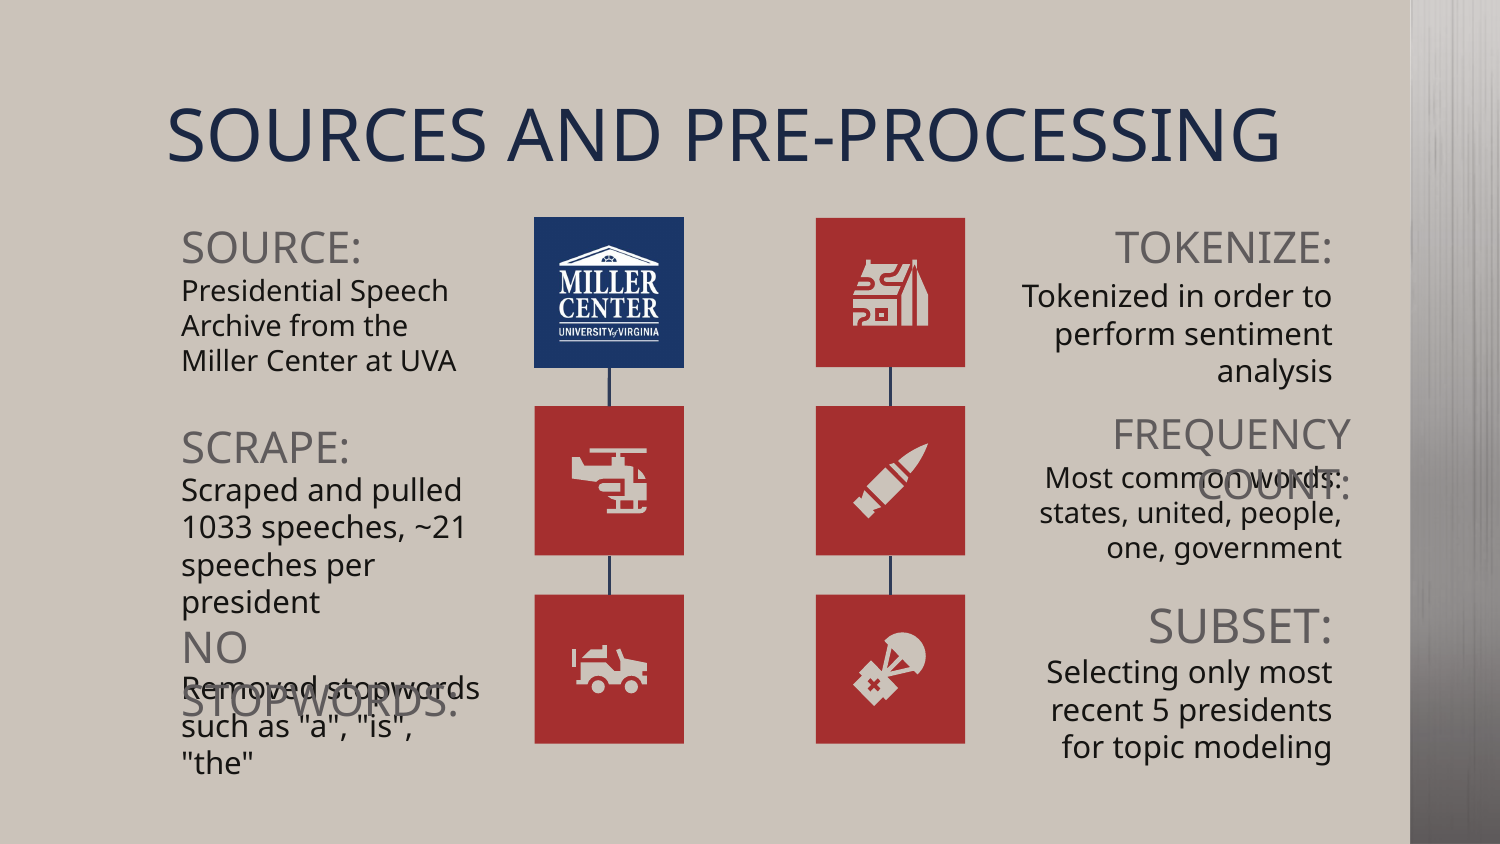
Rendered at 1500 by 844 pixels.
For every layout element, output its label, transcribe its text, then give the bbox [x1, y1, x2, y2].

text_box Selecting only most recent 5 presidents for topic modeling [1006, 659, 1349, 726]
text_box SUBSET: [1006, 596, 1349, 659]
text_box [852, 443, 929, 519]
text_box Most common words: states, united, people, one, government [1015, 458, 1358, 532]
text_box [534, 594, 684, 744]
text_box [852, 259, 929, 326]
text_box [853, 632, 926, 707]
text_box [571, 448, 648, 514]
picture [534, 217, 685, 368]
text_box [815, 406, 966, 556]
text_box Removed stopwords such as "a", "is", "the" [166, 683, 508, 742]
text_box FREQUENCY COUNT: [1024, 407, 1367, 471]
text_box Scraped and pulled 1033 speeches, ~21 speeches per president [166, 483, 508, 544]
text_box [815, 217, 966, 368]
text_box [815, 594, 966, 744]
text_box SCRAPE: [166, 419, 508, 483]
text_box NO STOPWORDS: [166, 619, 509, 683]
title SOURCES AND PRE-PROCESSING [151, 88, 1349, 167]
text_box Tokenized in order to perform sentiment analysis [1006, 283, 1349, 350]
text_box TOKENIZE: [1006, 219, 1349, 283]
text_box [571, 644, 648, 694]
text_box Presidential Speech Archive from the Miller Center at UVA [166, 283, 508, 345]
text_box [534, 406, 684, 556]
text_box SOURCE: [166, 219, 508, 283]
